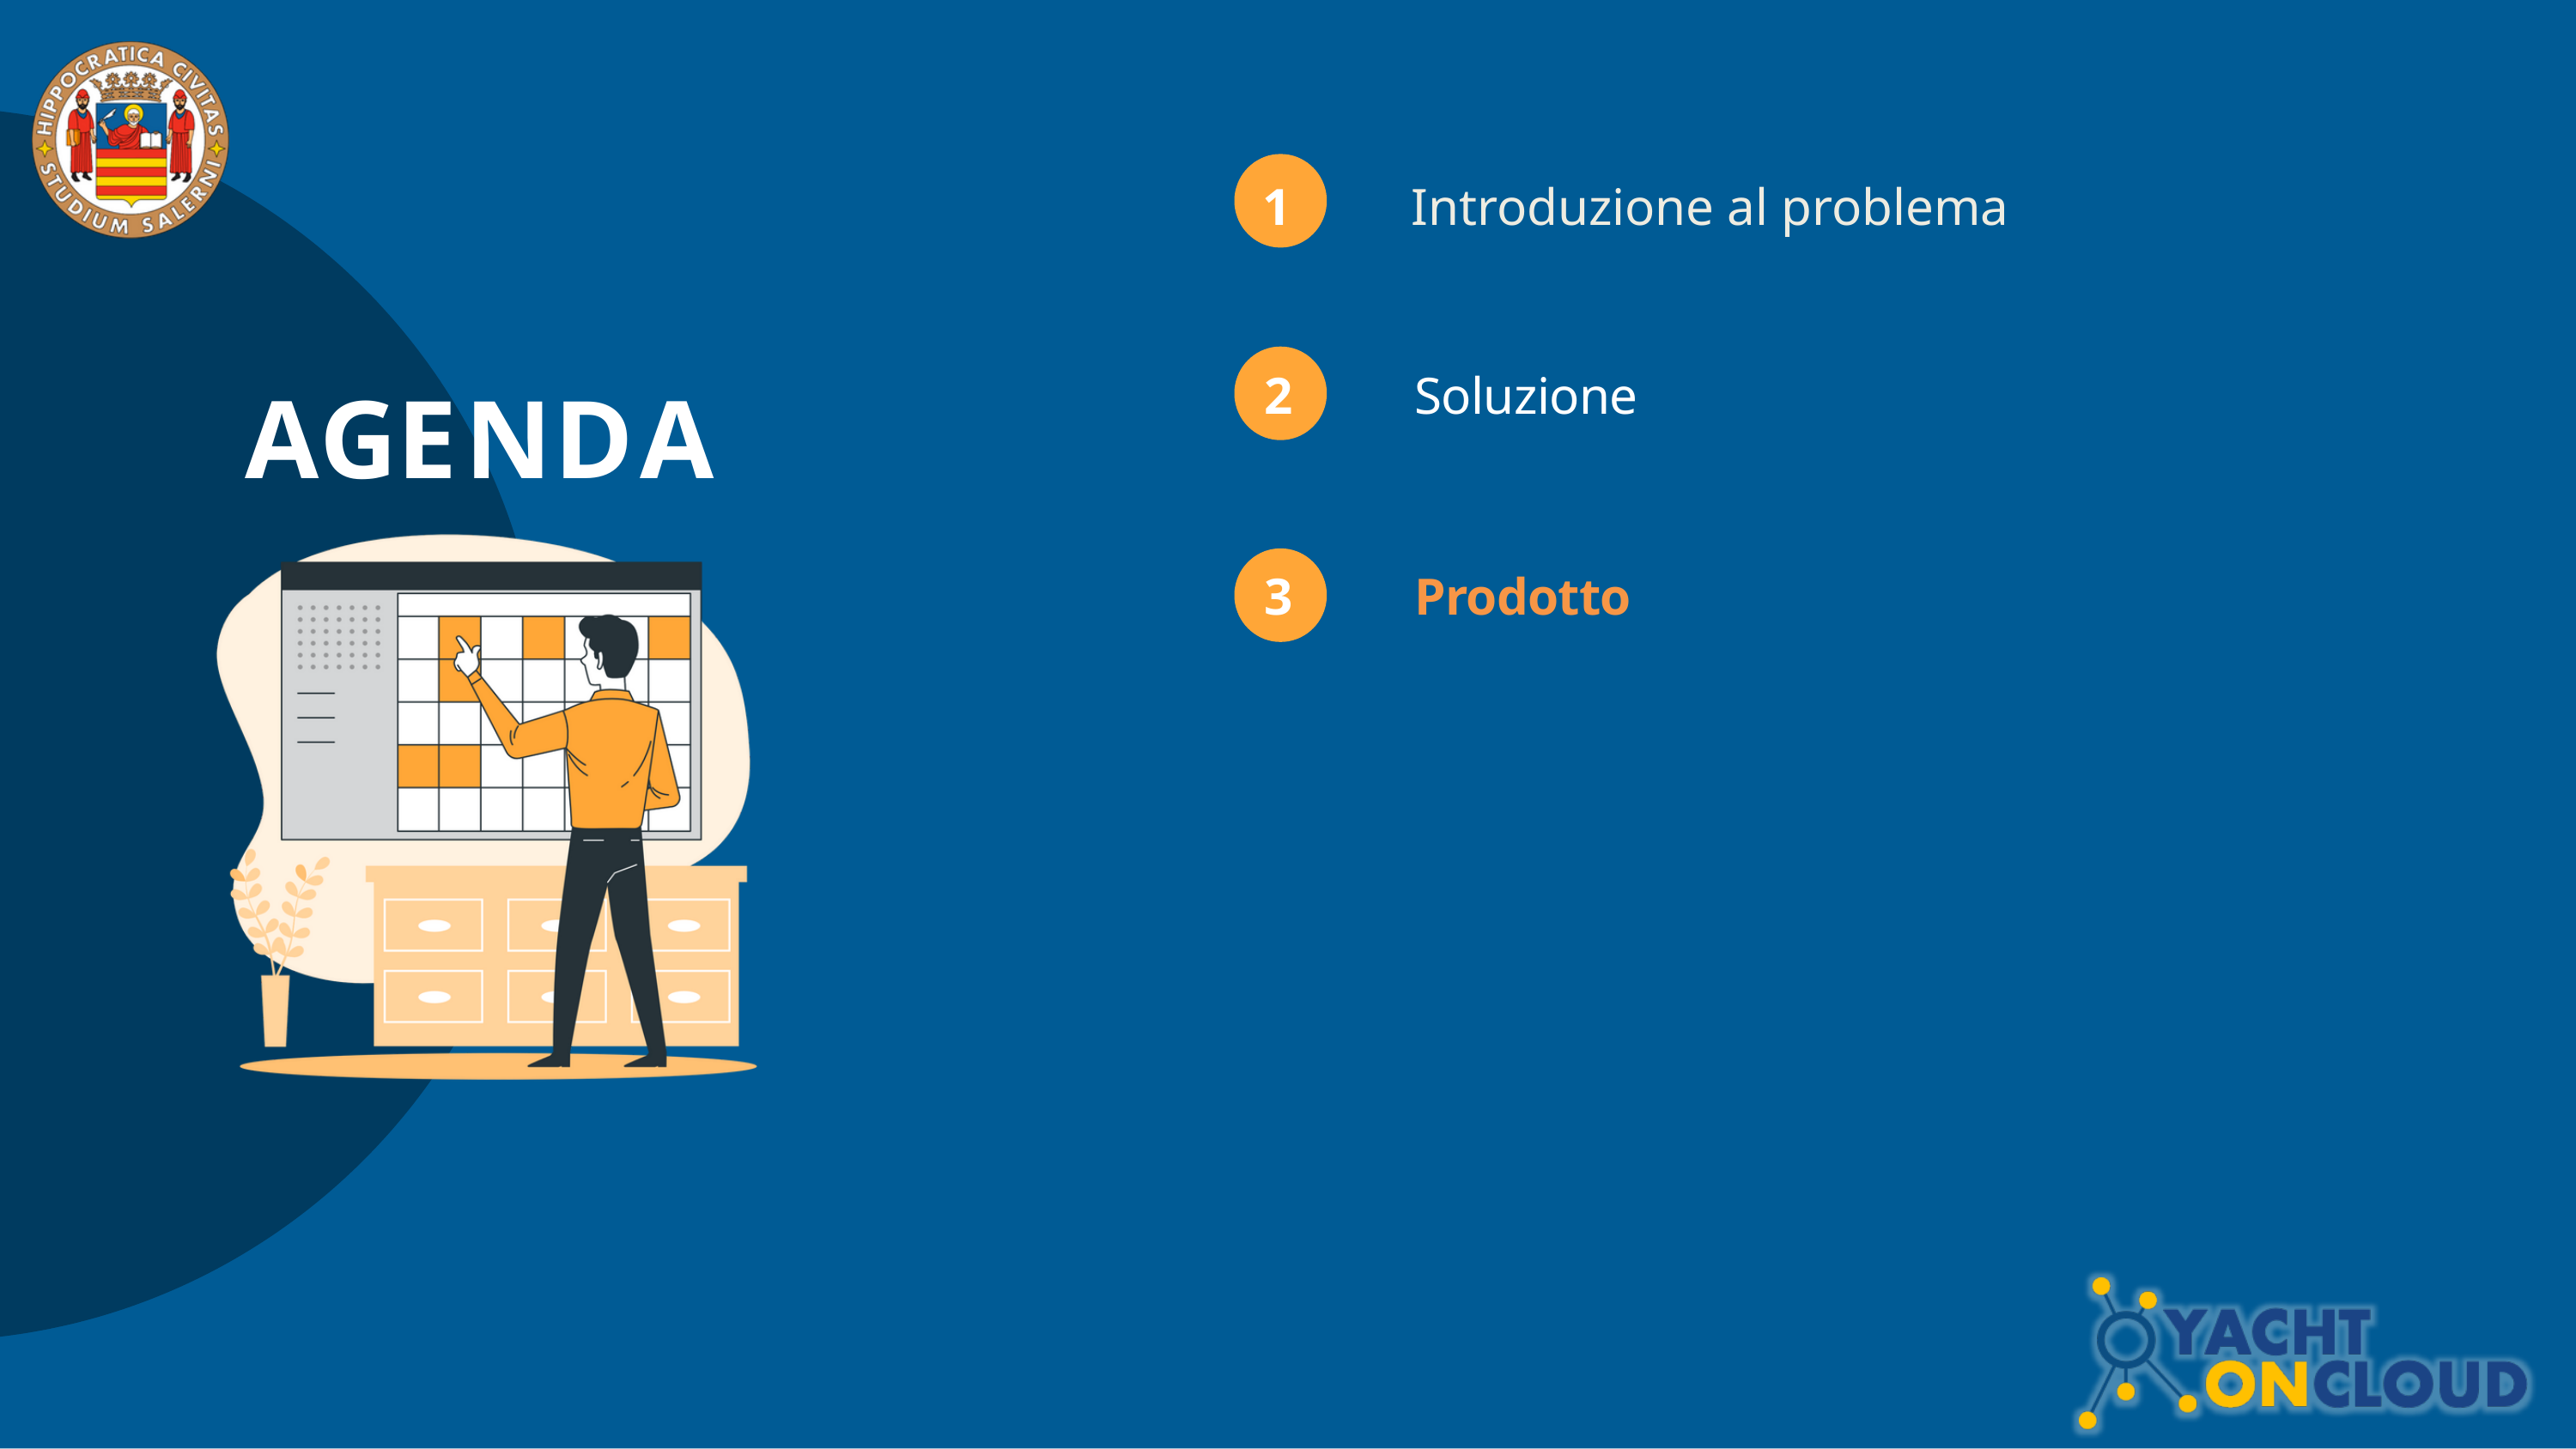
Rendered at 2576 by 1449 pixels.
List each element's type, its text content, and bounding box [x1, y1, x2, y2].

picture [2079, 1277, 2566, 1449]
text_box 3 [1262, 563, 1385, 626]
text_box Soluzione [1413, 361, 2017, 424]
text_box [0, 111, 433, 1337]
text_box Prodotto [1413, 563, 2156, 626]
picture [106, 431, 844, 1168]
title AGENDA [242, 369, 751, 430]
text_box [1234, 154, 1318, 248]
text_box Introduzione al problema [1409, 173, 2285, 235]
picture [31, 40, 230, 239]
text_box [1234, 548, 1316, 642]
text_box 1 [1261, 173, 1383, 235]
text_box [1234, 346, 1315, 440]
text_box 2 [1262, 361, 1385, 424]
